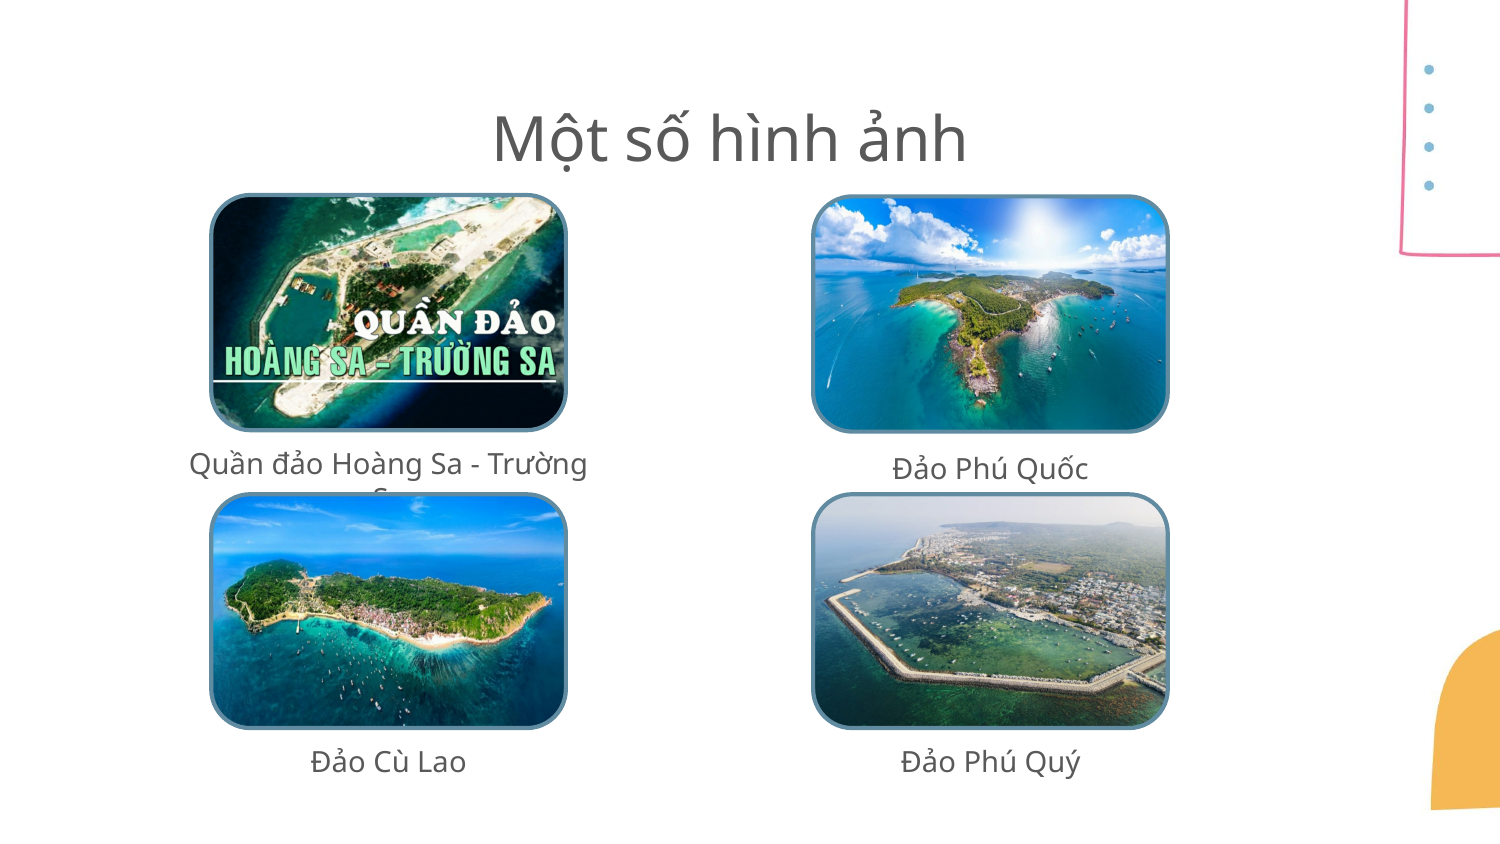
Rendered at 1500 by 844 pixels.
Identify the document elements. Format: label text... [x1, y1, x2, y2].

subtitle Đảo Phú Quý [782, 728, 1199, 822]
title Một số hình ảnh [100, 83, 1362, 178]
text_box [209, 492, 568, 731]
subtitle Đảo Cù Lao [180, 728, 597, 822]
subtitle Đảo Phú Quốc [782, 435, 1199, 530]
text_box [811, 492, 1170, 731]
text_box [209, 192, 568, 433]
subtitle Quần đảo Hoàng Sa - Trường Sa [169, 430, 609, 511]
picture [0, 0, 1500, 844]
text_box [811, 194, 1170, 434]
